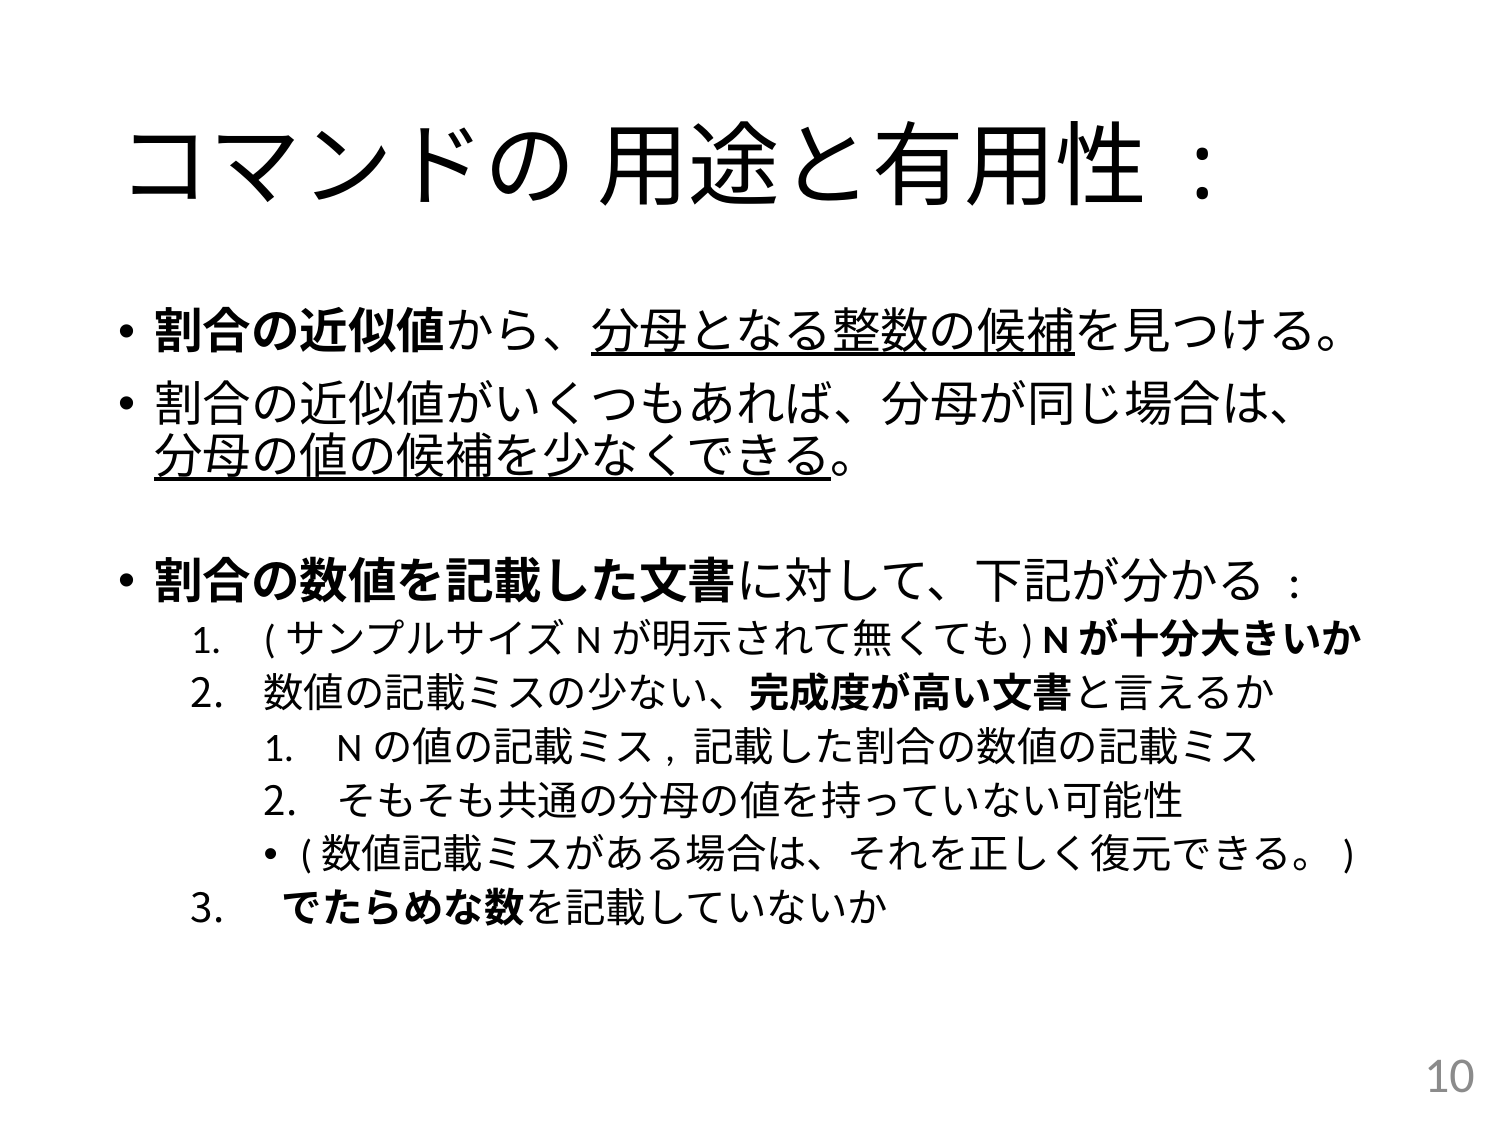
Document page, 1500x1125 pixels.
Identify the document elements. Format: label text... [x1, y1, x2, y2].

slide_number 10 [1152, 1042, 1490, 1103]
title コマンドの 用途と有用性 : [103, 59, 1397, 278]
list 割合の近似値から、分母となる整数の候補を見つける。 割合の近似値がいくつもあれば、分母が同じ場合は、 分母の値の候補を少なくできる。 割合の数値を記載した文書に対して、下記が分かる : (サンプルサイズNが明示されて無くても) Nが十分大きいか 数値の記載ミスの少ない、完成度が高い文書と言えるか Nの値の記載ミス, 記載した割合の数値の記載ミス そもそも共通の分母の値を持っていない可能性 (数値記載ミスがある場合は、それを正しく復元できる。) でたらめな数を記載していないか [103, 299, 1397, 1014]
